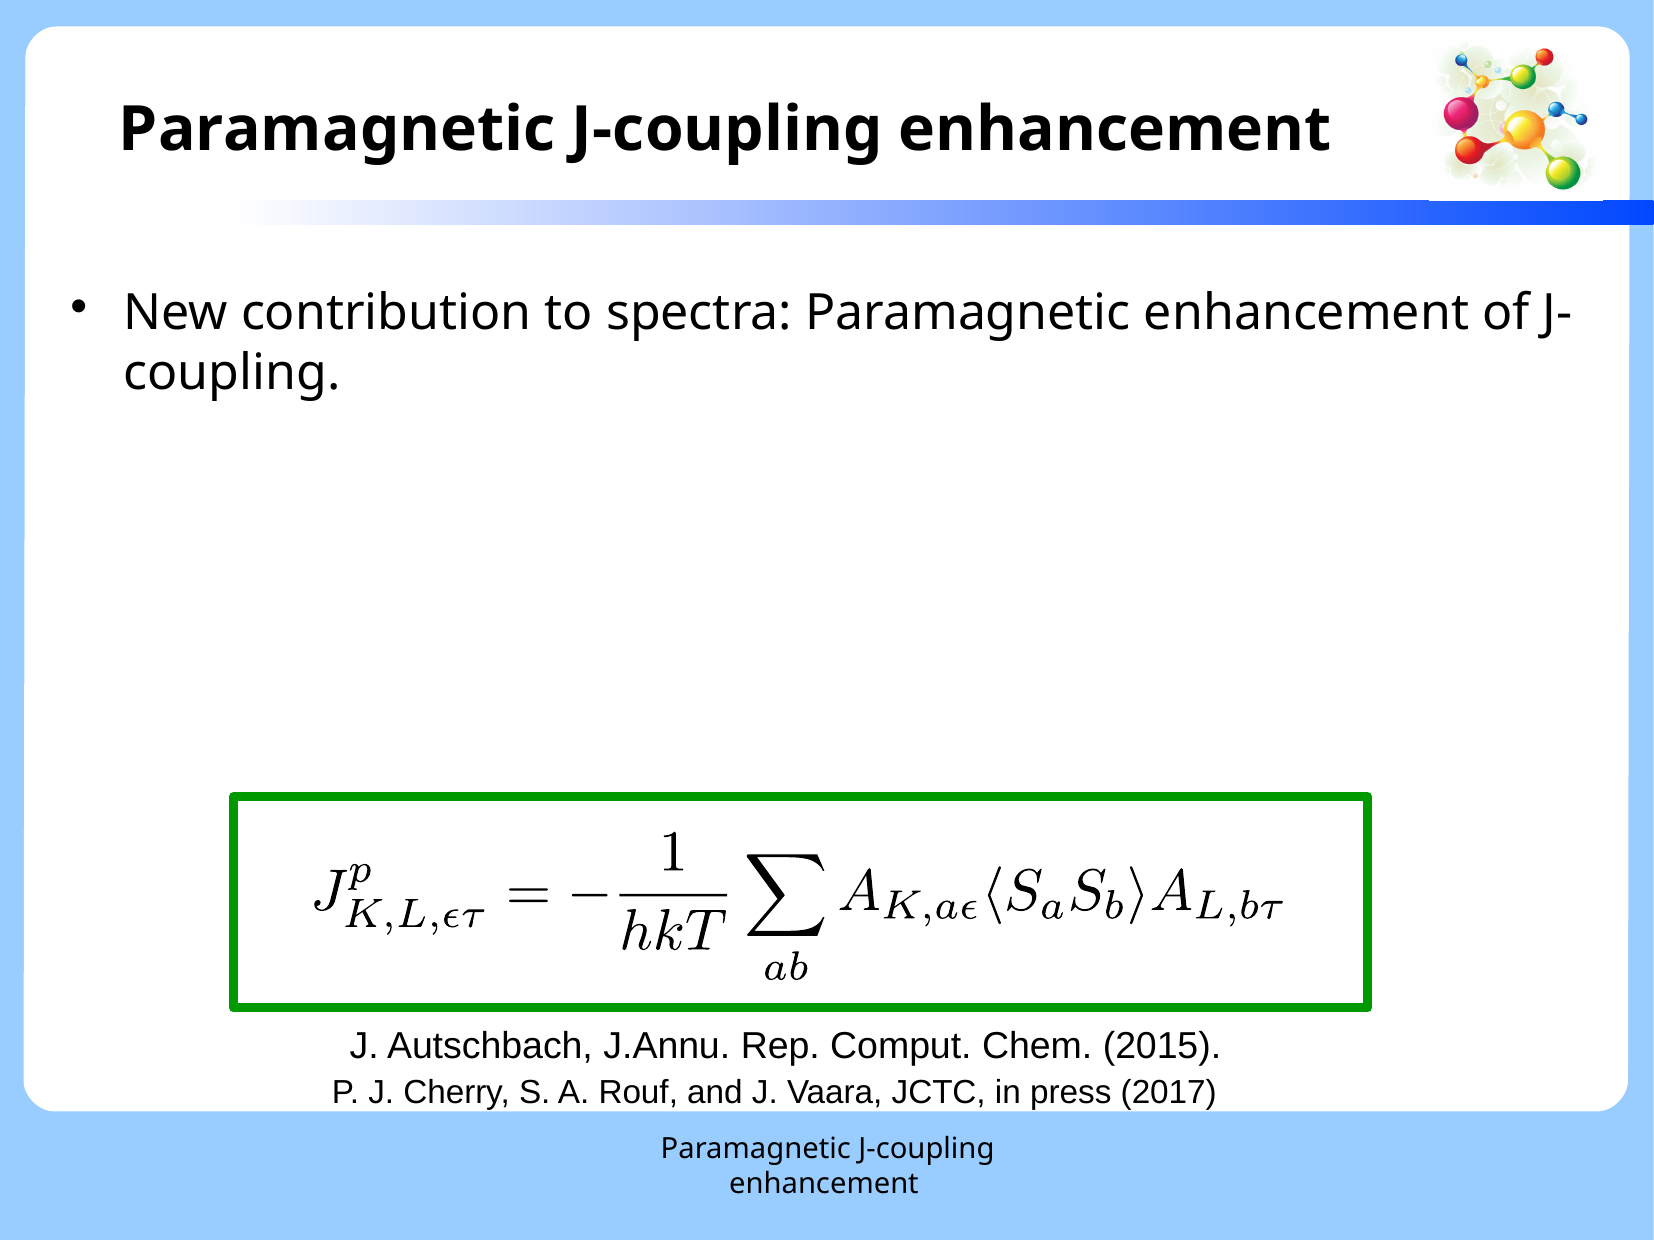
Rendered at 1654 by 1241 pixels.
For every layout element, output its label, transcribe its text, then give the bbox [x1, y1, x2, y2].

text_box P. J. Cherry, S. A. Rouf, and J. Vaara, JCTC, in press (2017) [317, 1062, 1236, 1152]
text_box J. Autschbach, J.Annu. Rep. Comput. Chem. (2015). [334, 1013, 1316, 1103]
text_box New contribution to spectra: Paramagnetic enhancement of J-coupling. [52, 279, 1594, 1107]
text_box [790, 201, 794, 224]
text_box [873, 201, 877, 224]
picture [1428, 35, 1603, 201]
text_box [956, 201, 961, 224]
text_box Paramagnetic J-coupling enhancement [82, 49, 1370, 201]
text_box [233, 796, 1368, 1008]
